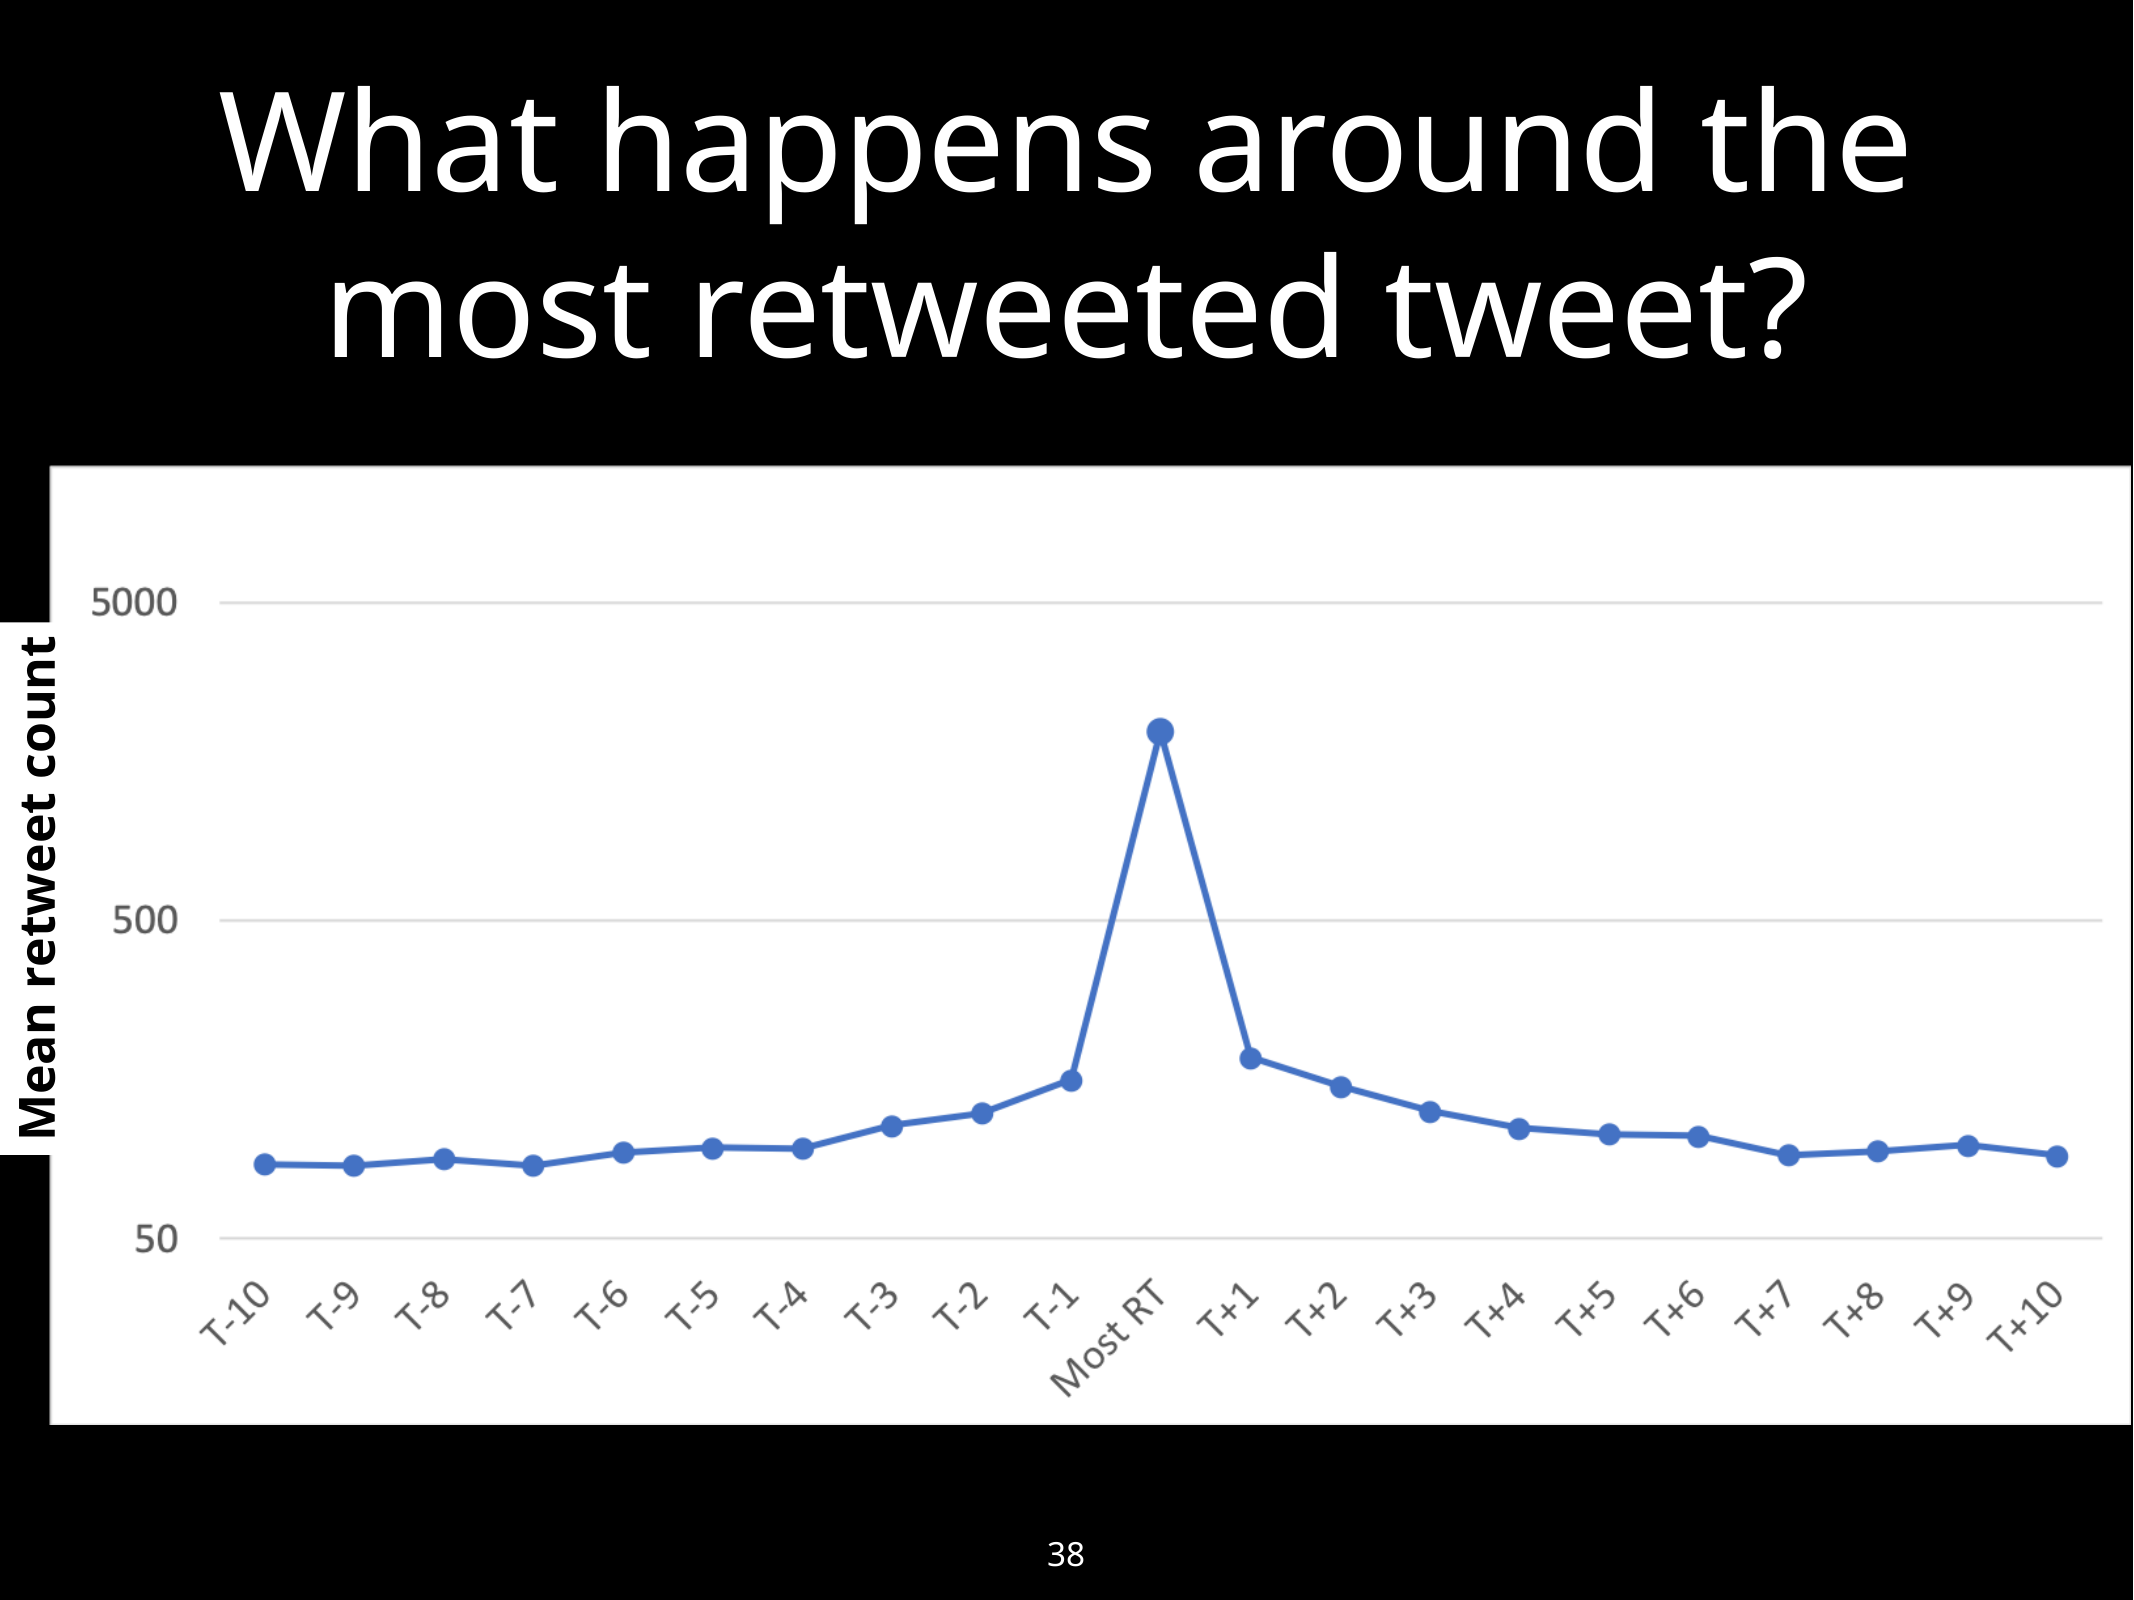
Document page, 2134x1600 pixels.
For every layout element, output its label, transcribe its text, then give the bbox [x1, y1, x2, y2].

picture [48, 464, 2132, 1426]
text_box Mean retweet count [0, 622, 48, 1155]
title What happens around the most retweeted tweet? [155, 41, 1978, 397]
slide_number 38 [1037, 1524, 1095, 1579]
